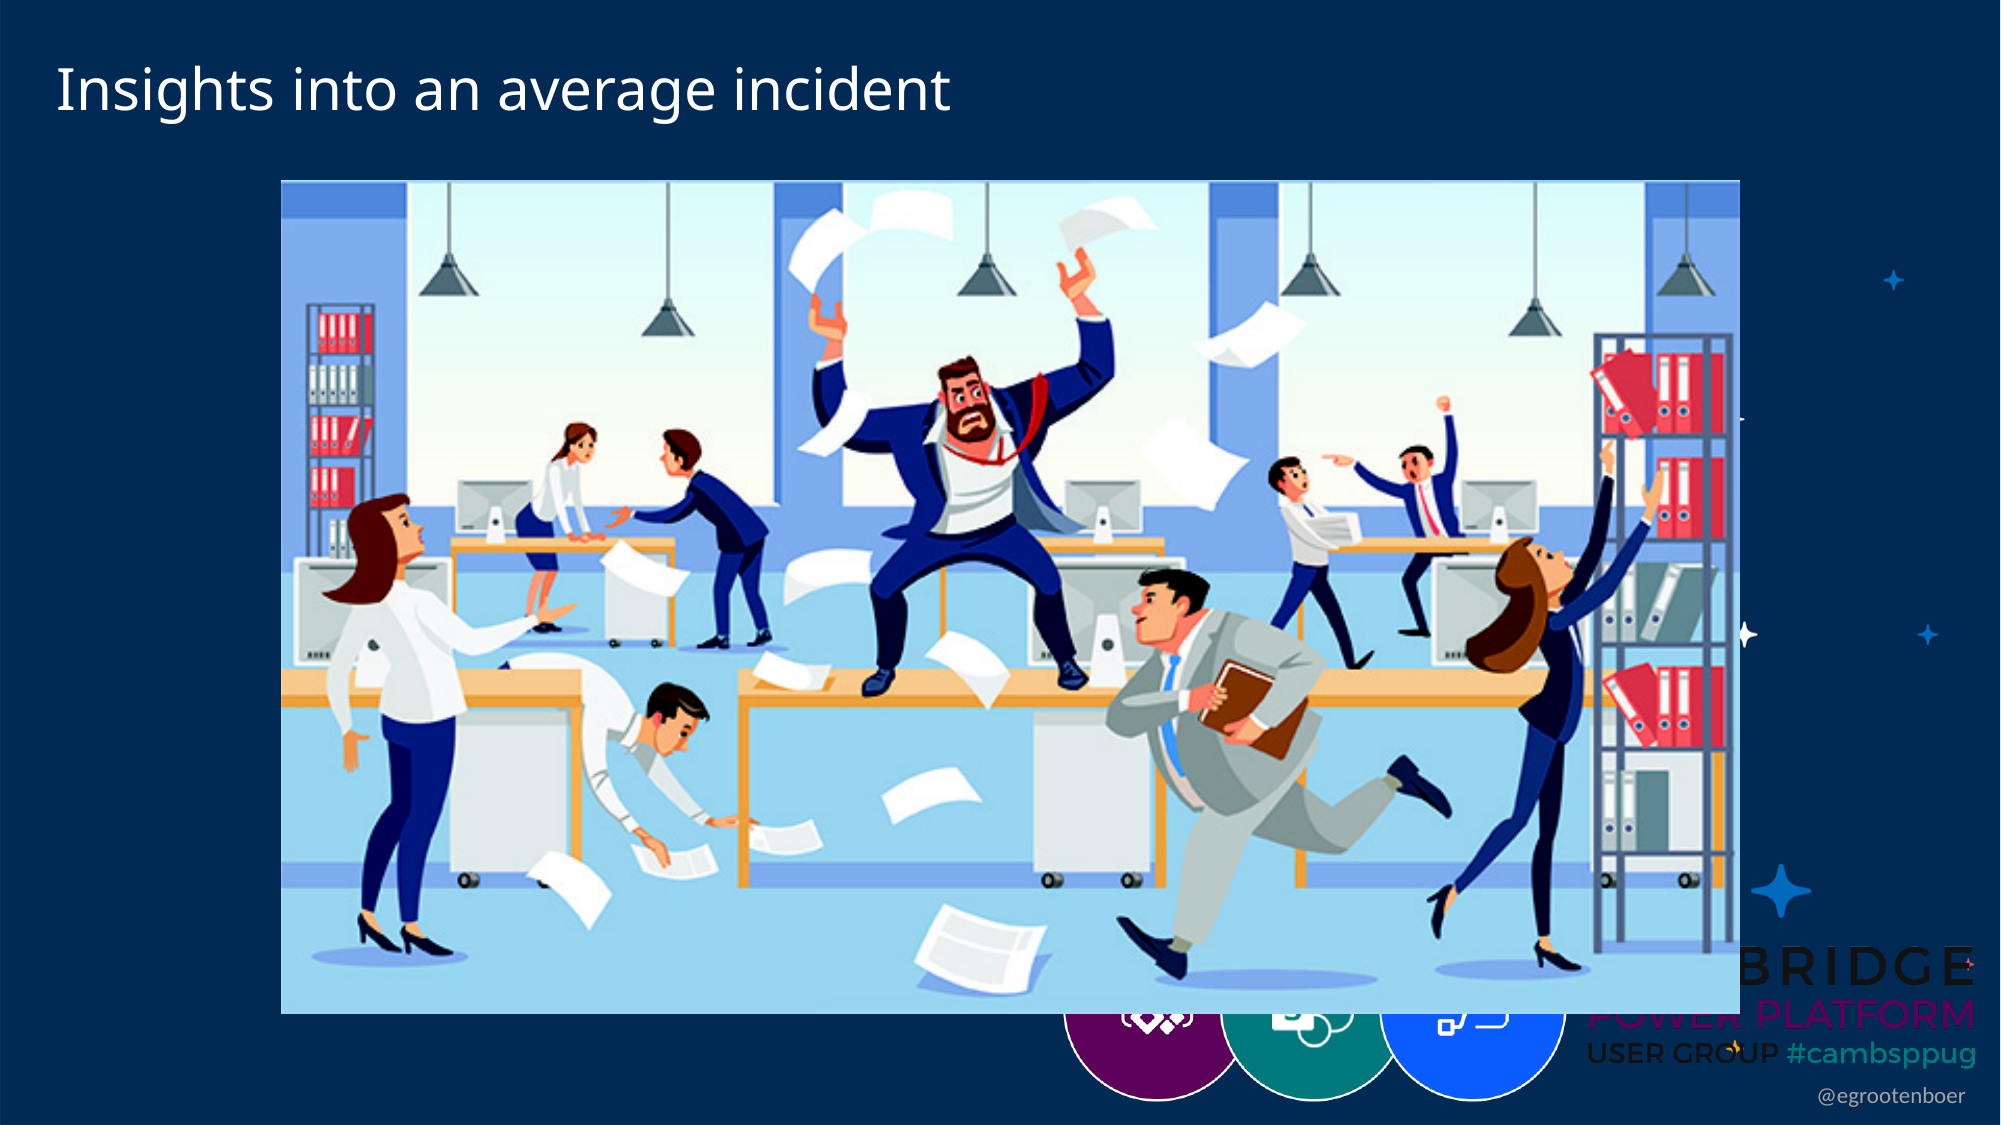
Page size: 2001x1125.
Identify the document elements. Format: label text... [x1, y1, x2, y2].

title Insights into an average incident [41, 12, 1981, 172]
picture [0, 0, 2001, 1125]
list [281, 180, 1740, 1014]
